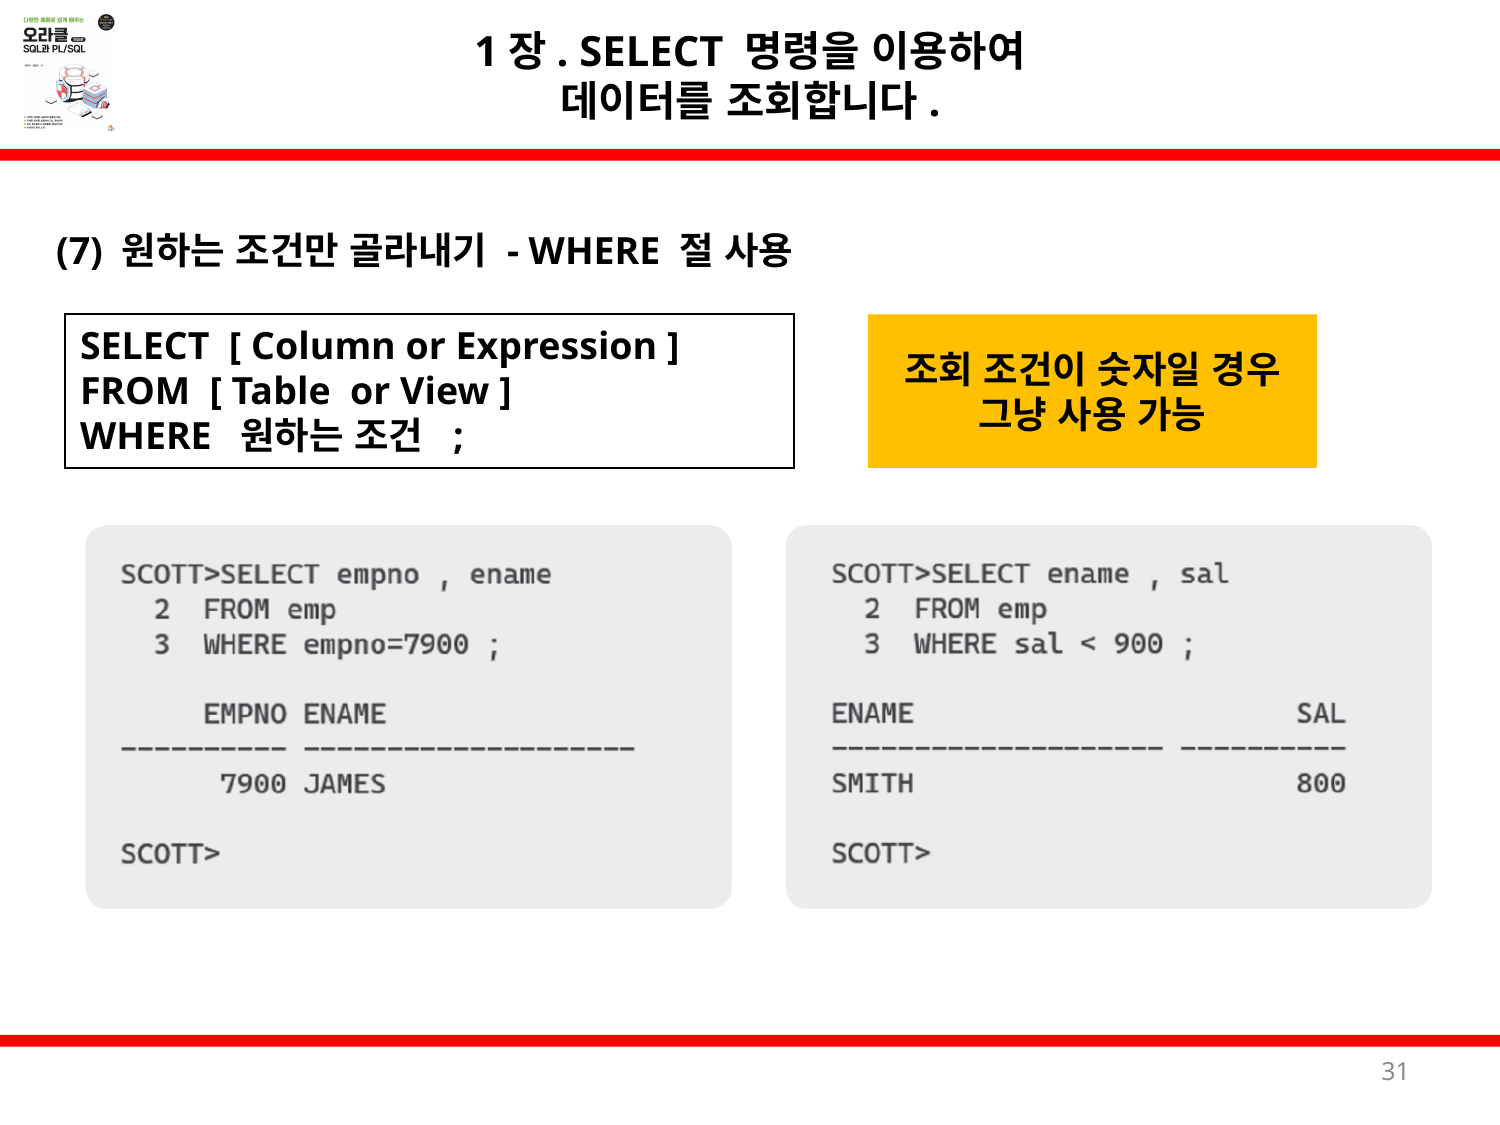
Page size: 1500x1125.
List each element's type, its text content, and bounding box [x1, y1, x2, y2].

slide_number 31 [1074, 1042, 1425, 1103]
text_box (7) 원하는 조건만 골라내기 - WHERE 절 사용 [39, 194, 1118, 305]
text_box 조회 조건이 숫자일 경우 그냥 사용 가능 [866, 312, 1319, 470]
picture [76, 520, 1435, 912]
text_box [0, 147, 1500, 163]
picture [19, 12, 118, 134]
text_box SELECT [ Column or Expression ] FROM [ Table or View ] WHERE 원하는 조건 ; [64, 314, 794, 468]
text_box 1장. SELECT 명령을 이용하여 데이터를 조회합니다. [252, 0, 1260, 151]
text_box [0, 1033, 1500, 1049]
